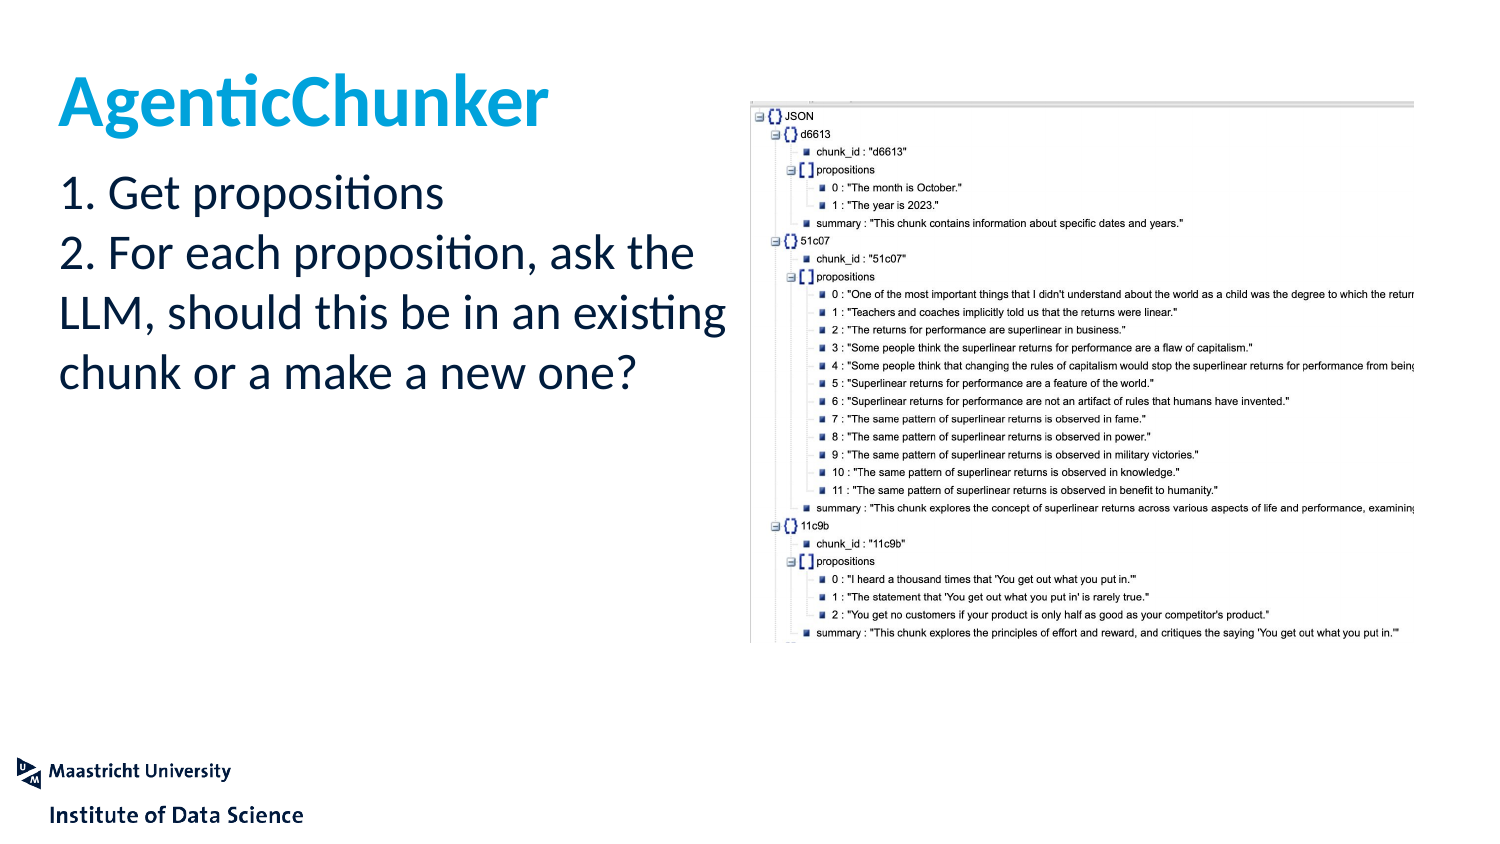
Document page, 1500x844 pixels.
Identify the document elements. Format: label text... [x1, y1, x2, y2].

title AgenticChunker [59, 50, 1425, 144]
list 1. Get propositions 2. For each proposition, ask the LLM, should this be in an existing chunk or a make a new one? [59, 159, 744, 606]
picture [749, 101, 1415, 643]
picture [0, 735, 397, 844]
